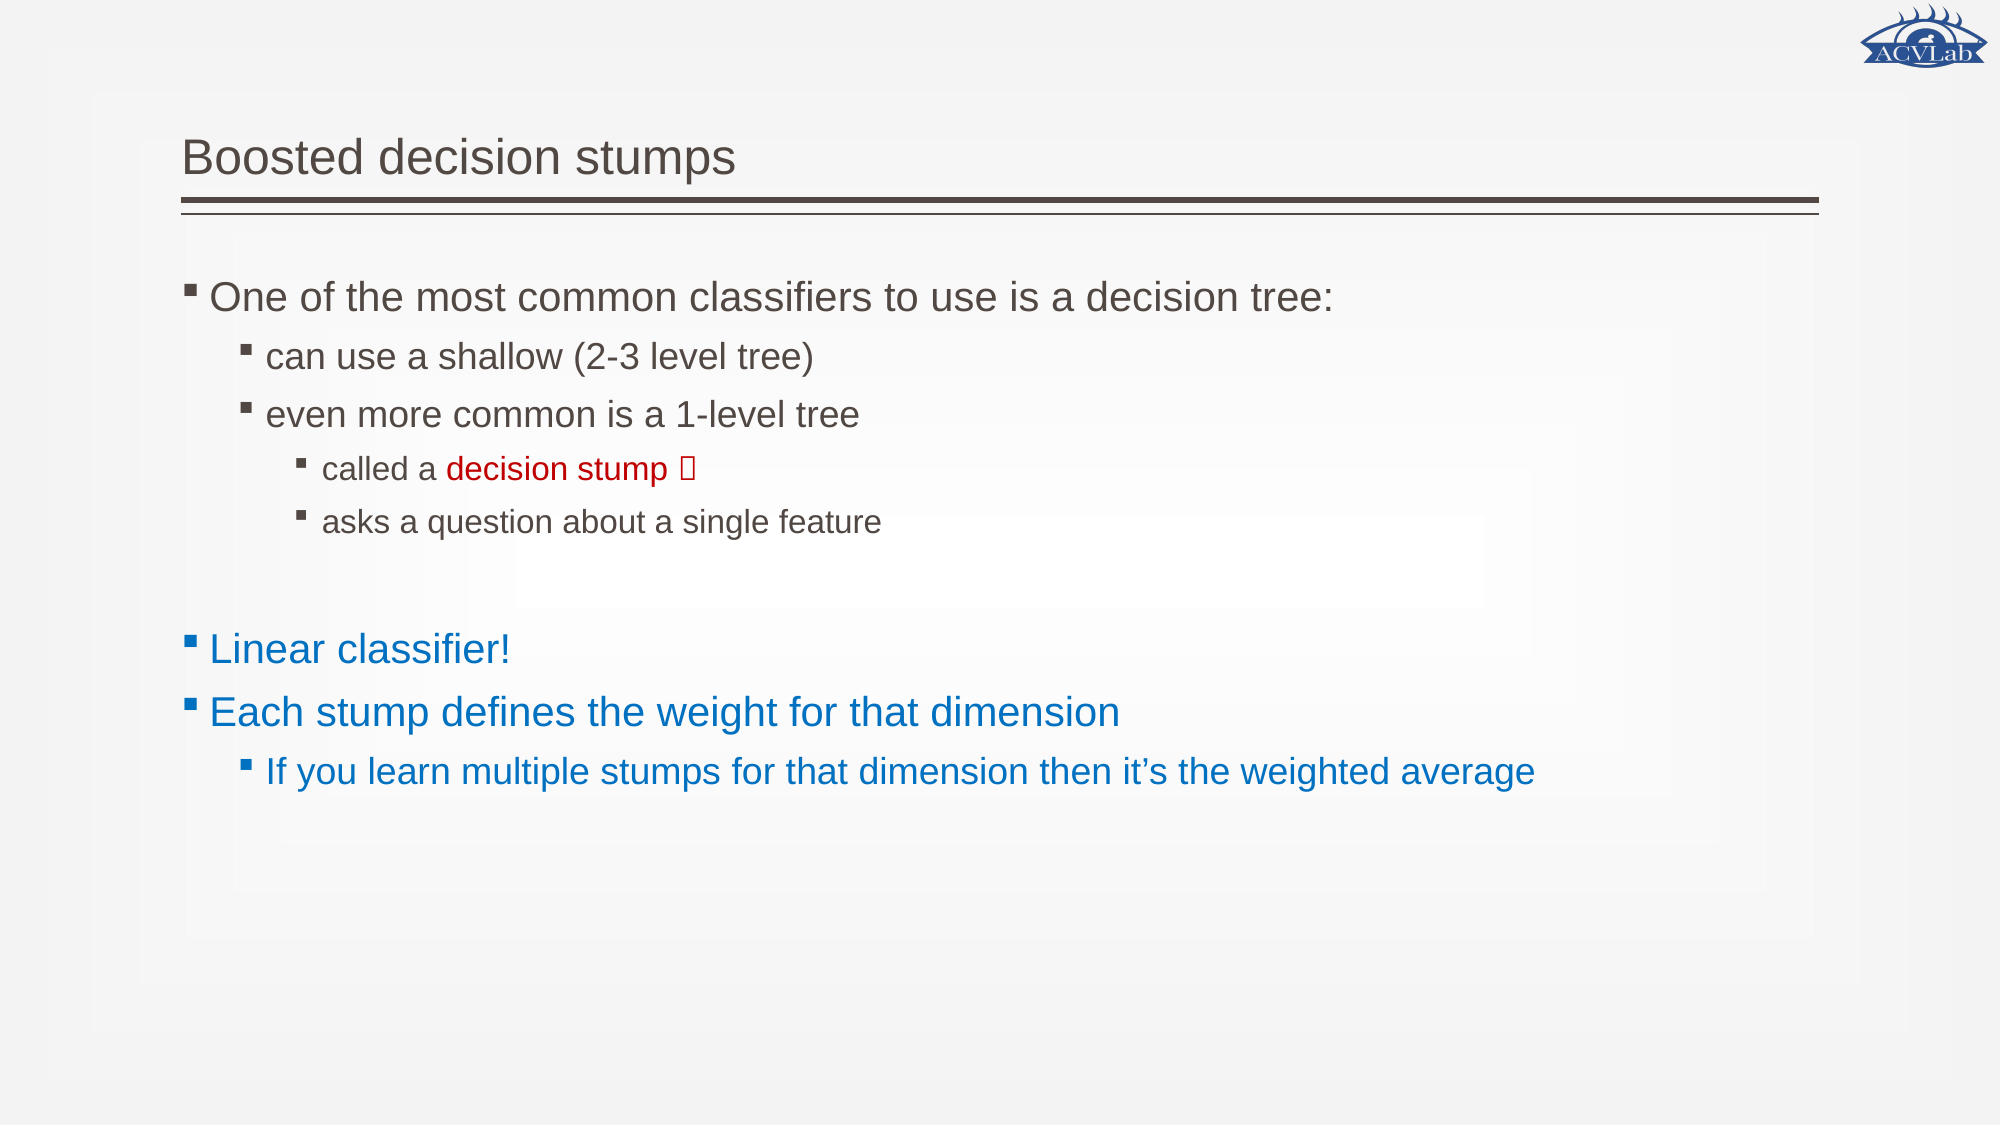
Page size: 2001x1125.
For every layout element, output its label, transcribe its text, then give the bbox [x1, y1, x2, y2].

picture [1834, 0, 2001, 103]
list One of the most common classifiers to use is a decision tree: can use a shallow (2-3 level tree) even more common is a 1-level tree called a decision stump  asks a question about a single feature Linear classifier! Each stump defines the weight for that dimension If you learn multiple stumps for that dimension then it’s the weighted average [181, 262, 1819, 1013]
title Boosted decision stumps [181, 12, 1819, 193]
